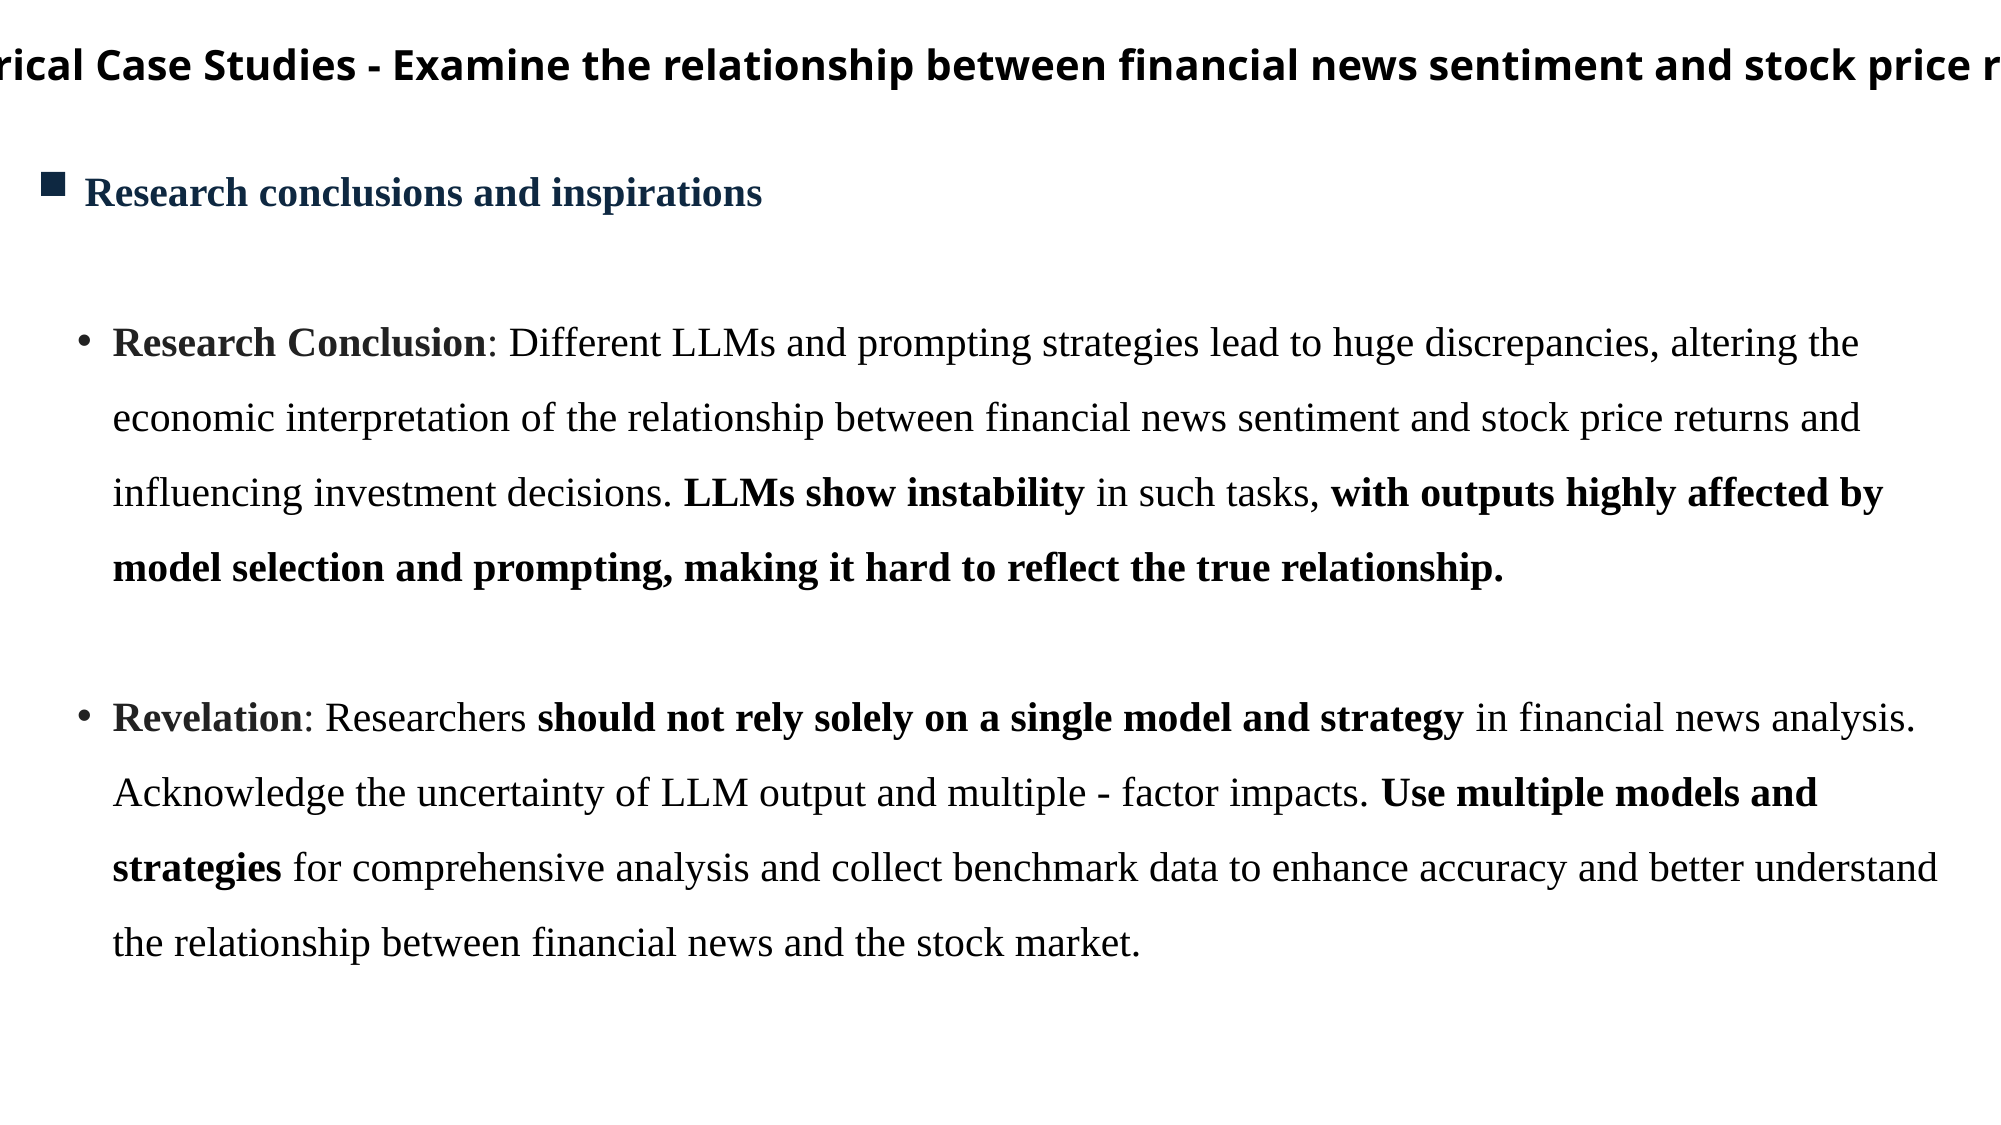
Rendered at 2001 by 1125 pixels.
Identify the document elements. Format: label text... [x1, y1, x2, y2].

text_box Research conclusions and inspirations Research Conclusion: Different LLMs and prompting strategies lead to huge discrepancies, altering the economic interpretation of the relationship between financial news sentiment and stock price returns and influencing investment decisions. LLMs show instability in such tasks, with outputs highly affected by model selection and prompting, making it hard to reflect the true relationship. Revelation: Researchers should not rely solely on a single model and strategy in financial news analysis. Acknowledge the uncertainty of LLM output and multiple - factor impacts. Use multiple models and strategies for comprehensive analysis and collect benchmark data to enhance accuracy and better understand the relationship between financial news and the stock market. [22, 132, 1977, 655]
text_box 3. 2 Empirical Case Studies - Examine the relationship between financial news sentiment and stock price returns [0, 39, 2000, 97]
